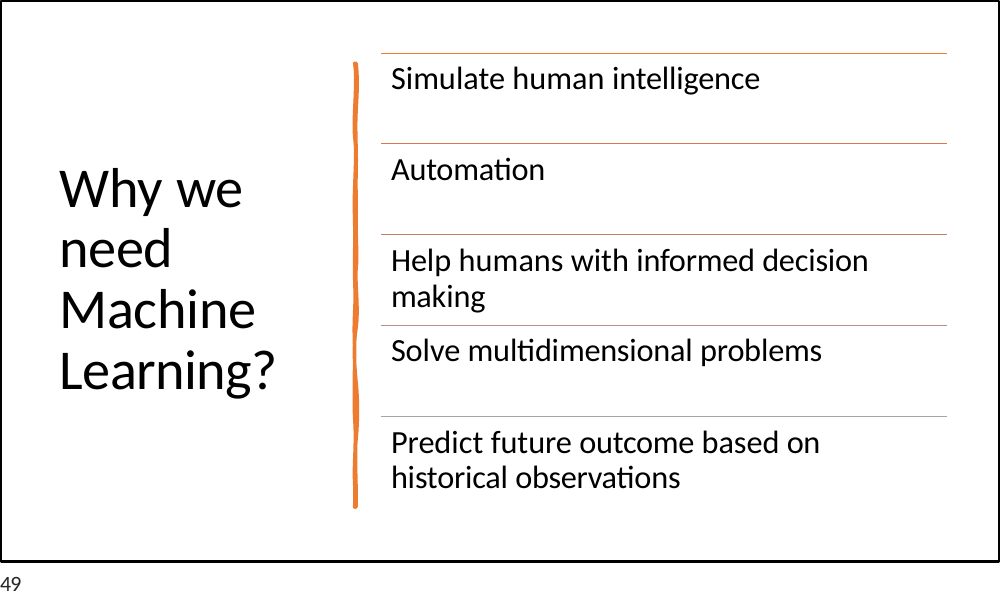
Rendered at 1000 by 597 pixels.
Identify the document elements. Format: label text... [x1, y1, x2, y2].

text_box [0, 1, 999, 562]
text_box 49 [0, 567, 25, 596]
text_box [352, 52, 949, 510]
